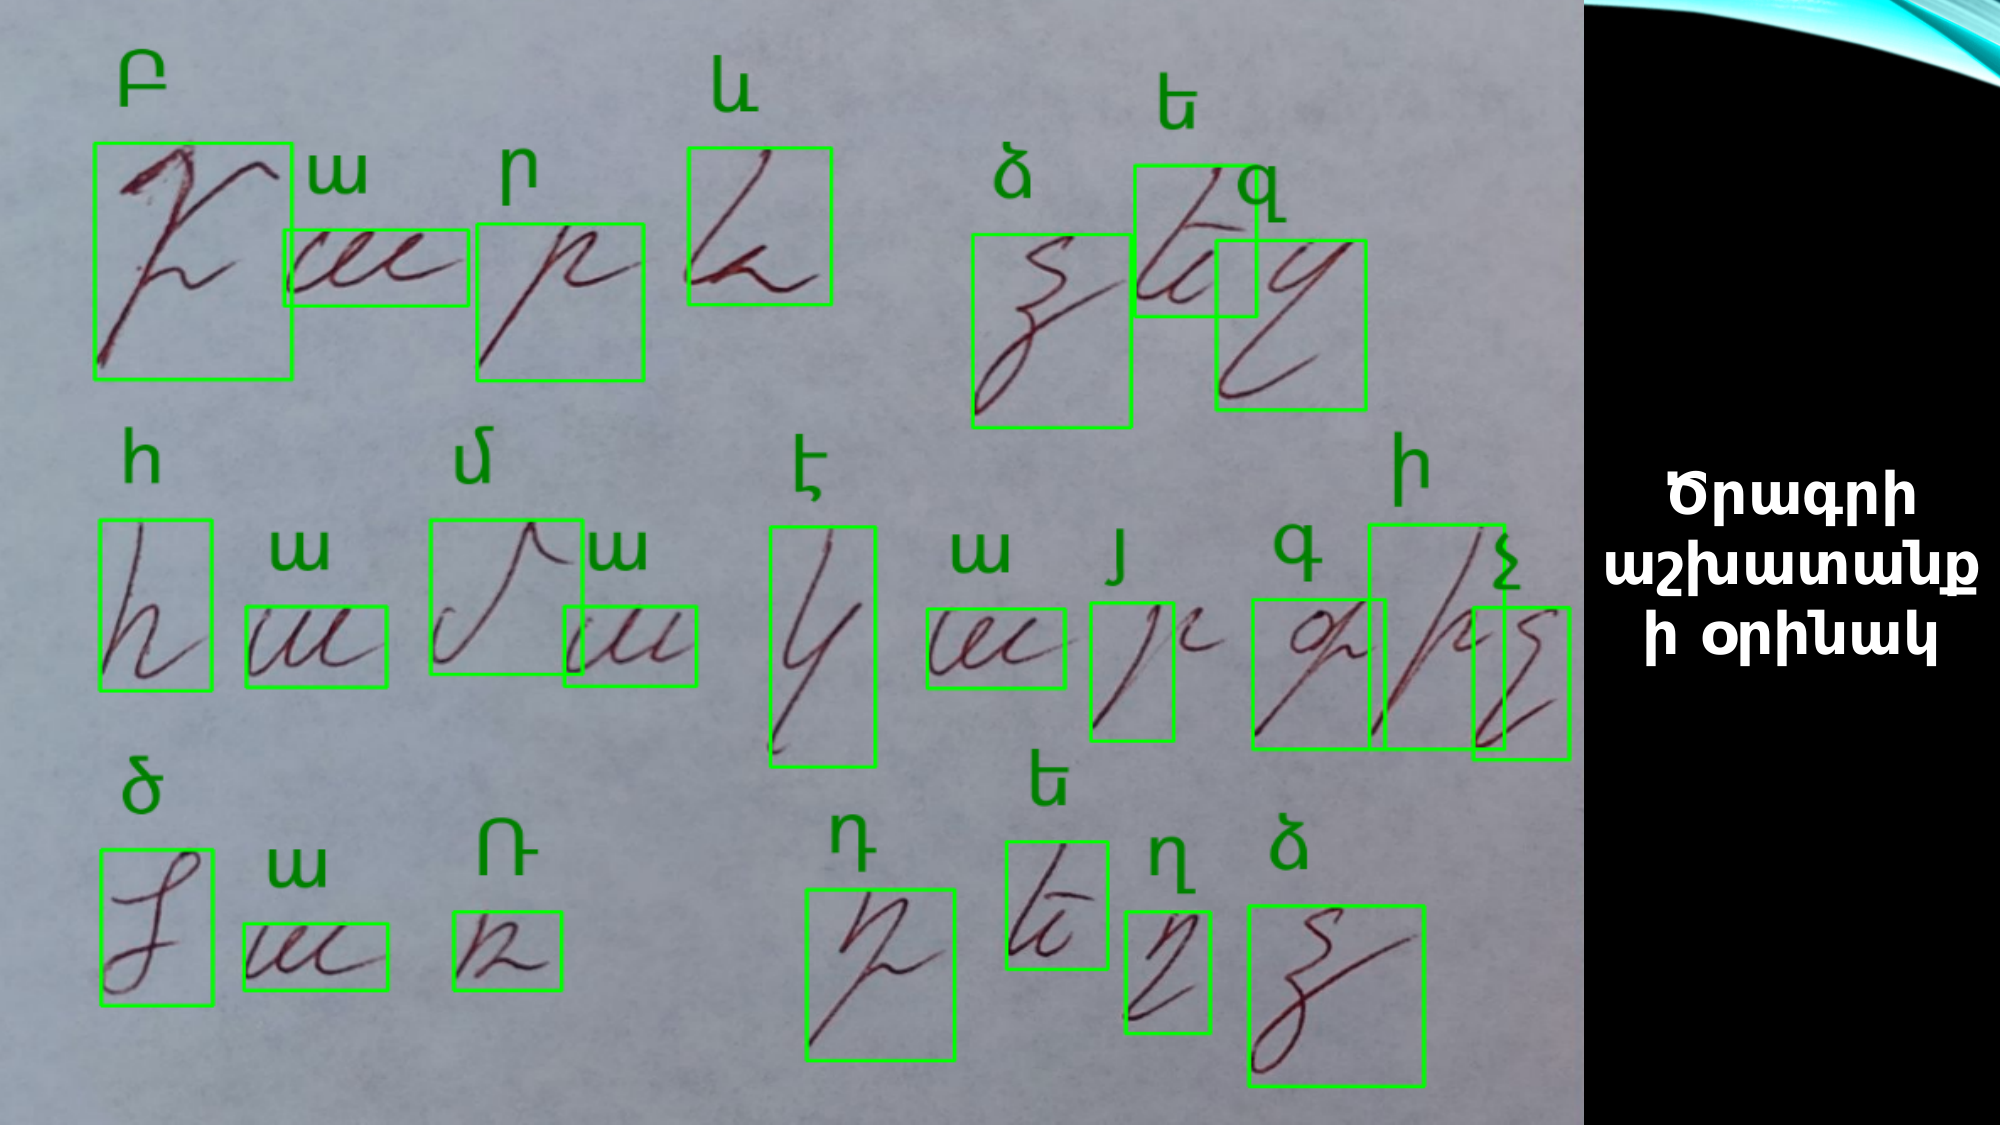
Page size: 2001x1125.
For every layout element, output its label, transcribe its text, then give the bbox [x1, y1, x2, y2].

text_box Ծրագրի աշխատանքի օրինակ [1585, 448, 2000, 674]
picture [0, 0, 2000, 1125]
